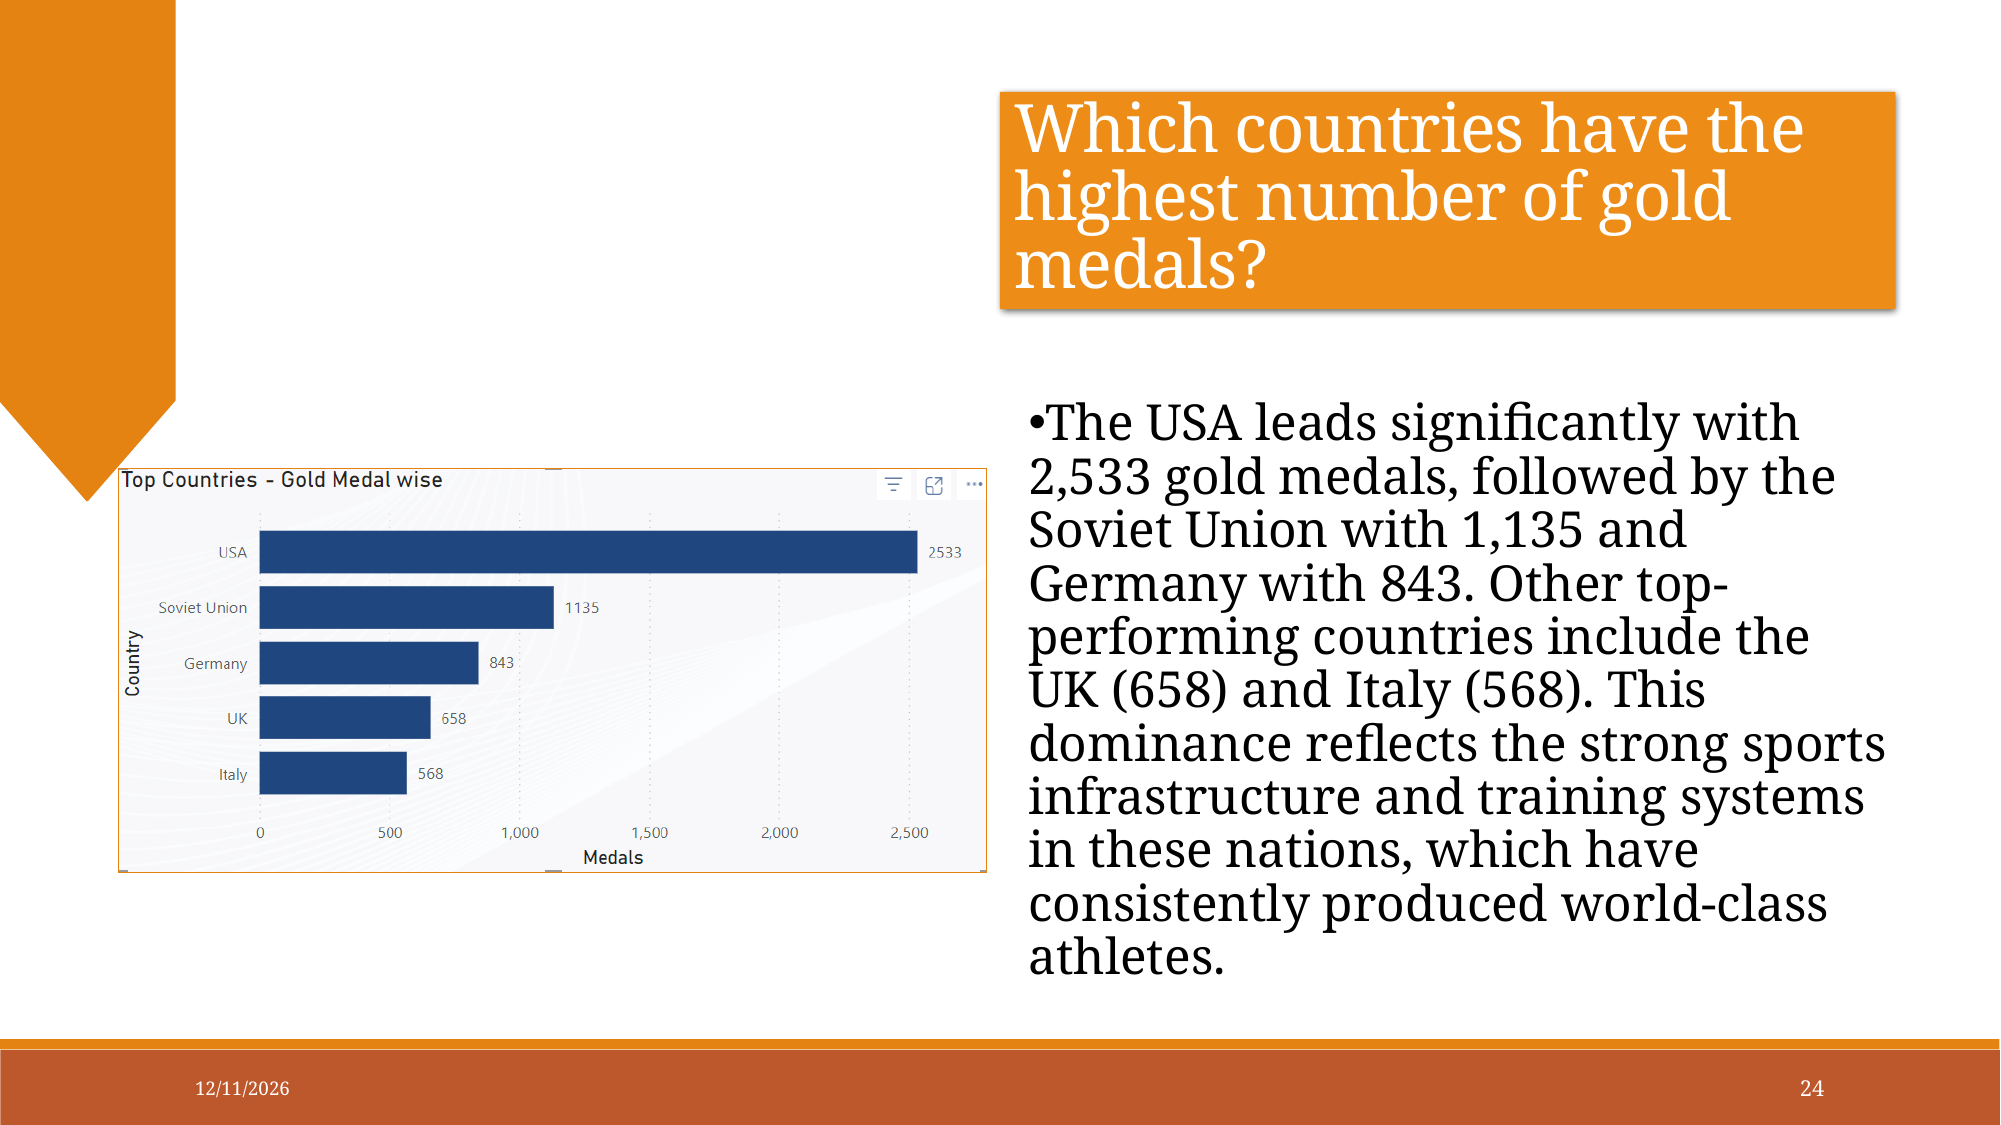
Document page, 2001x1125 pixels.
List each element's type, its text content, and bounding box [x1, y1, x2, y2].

text_box The USA leads significantly with 2,533 gold medals, followed by the Soviet Union with 1,135 and Germany with 843. Other top-performing countries include the UK (658) and Italy (568). This dominance reflects the strong sports infrastructure and training systems in these nations, which have consistently produced world-class athletes. [1013, 309, 1909, 997]
text_box Which countries have the highest number of gold medals? [999, 91, 1896, 310]
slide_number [180, 1059, 586, 1120]
picture [117, 468, 987, 873]
text_box [0, 0, 176, 502]
slide_number 24 [1624, 1059, 1840, 1120]
